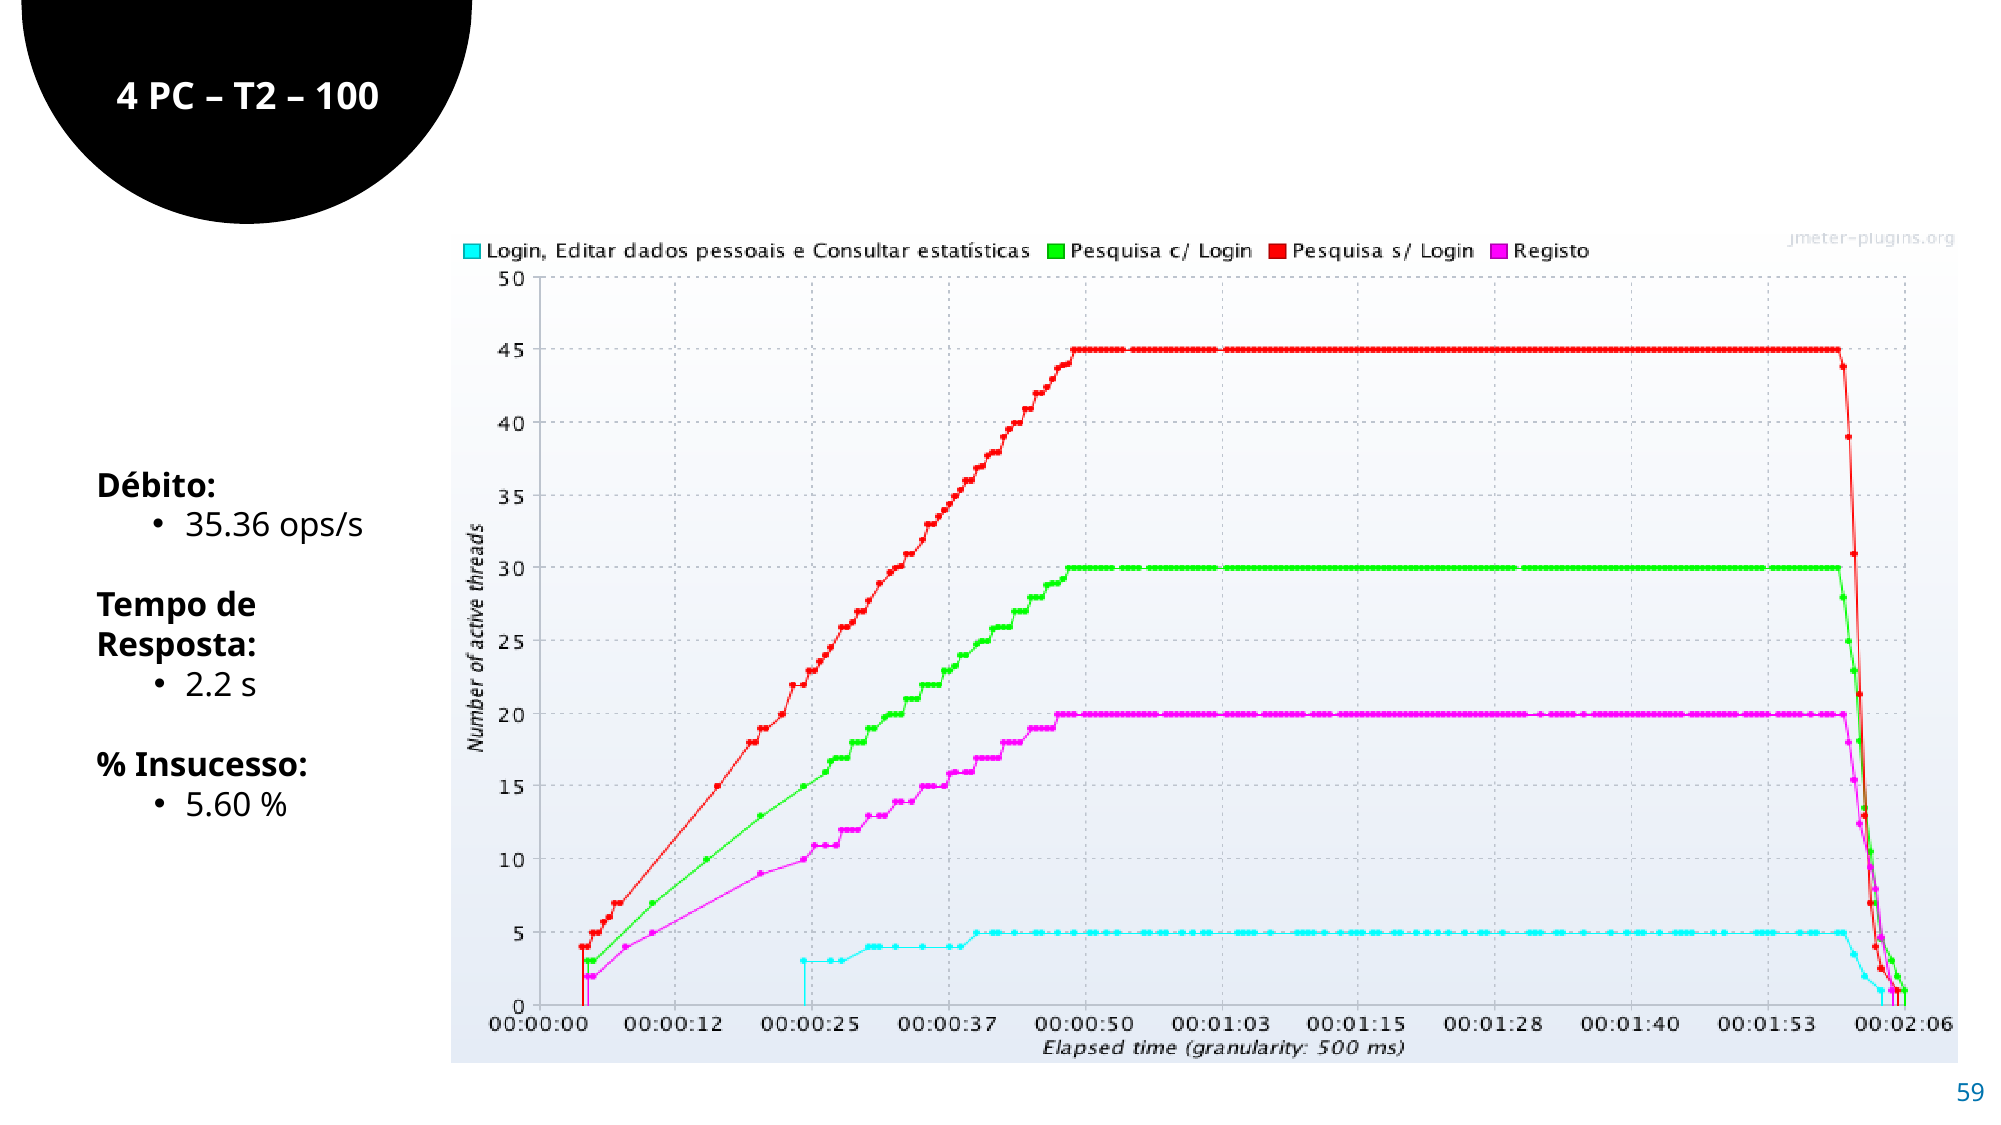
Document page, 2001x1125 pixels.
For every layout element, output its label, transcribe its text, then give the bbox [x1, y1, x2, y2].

text_box 4 PC – T2 – 100 [101, 64, 395, 125]
text_box Débito: 35.36 ops/s Tempo de Resposta: 2.2 s % Insucesso: 5.60 % [81, 456, 432, 831]
slide_number 59 [1914, 1063, 2000, 1124]
picture [451, 233, 1958, 1064]
